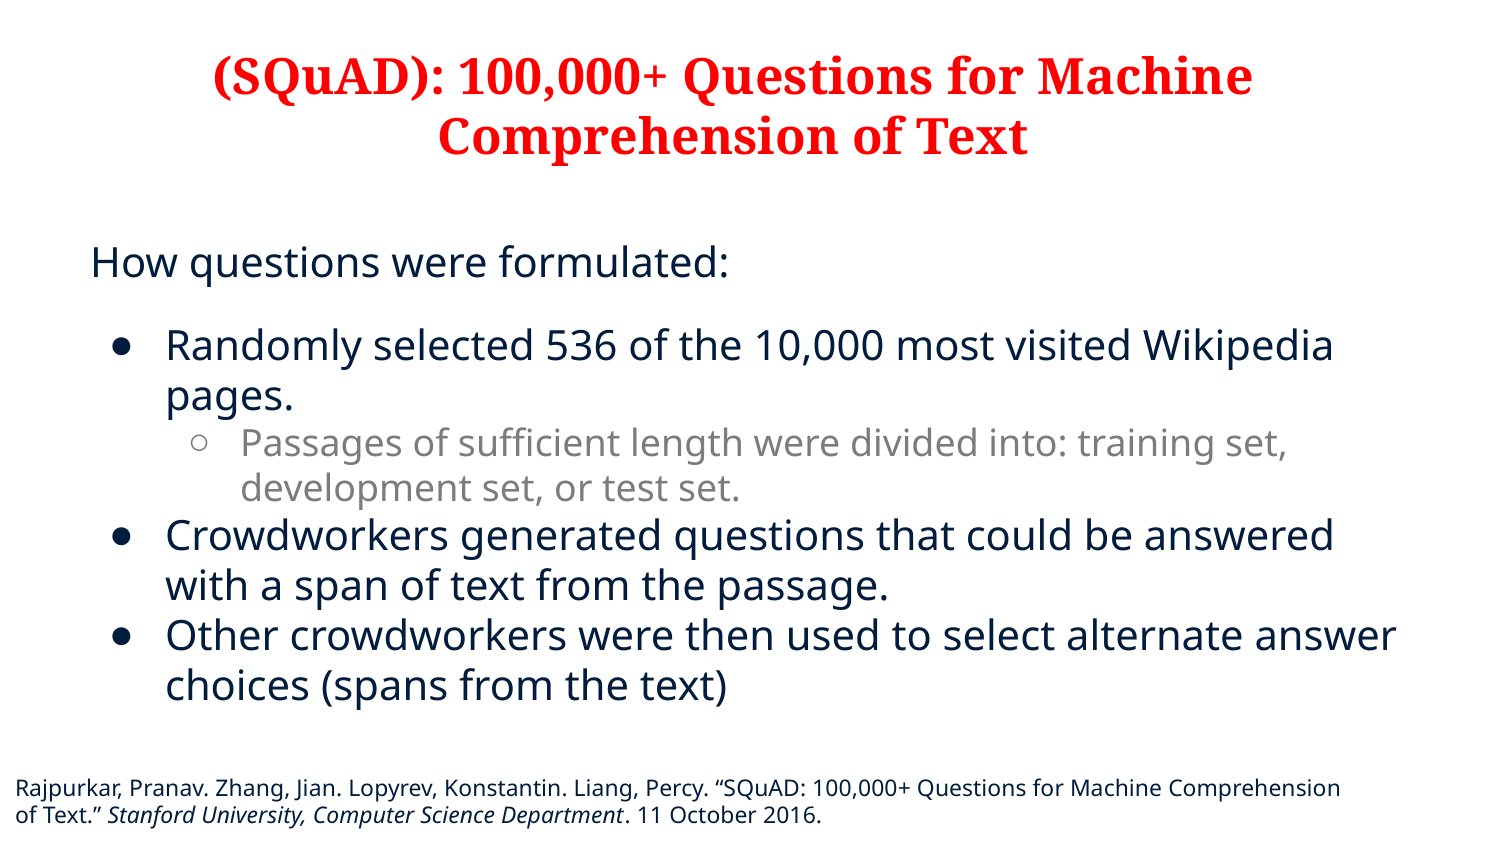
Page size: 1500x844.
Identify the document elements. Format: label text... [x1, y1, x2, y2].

list Rajpurkar, Pranav. Zhang, Jian. Lopyrev, Konstantin. Liang, Percy. “SQuAD: 100,000+ Questions for Machine Comprehension of Text.” Stanford University, Computer Science Department. 11 October 2016. [0, 758, 1375, 832]
list How questions were formulated: Randomly selected 536 of the 10,000 most visited Wikipedia pages. Passages of sufficient length were divided into: training set, development set, or test set. Crowdworkers generated questions that could be answered with a span of text from the passage. Other crowdworkers were then used to select alternate answer choices (spans from the text) [75, 220, 1425, 665]
title (SQuAD): 100,000+ Questions for Machine Comprehension of Text [41, 64, 1425, 180]
